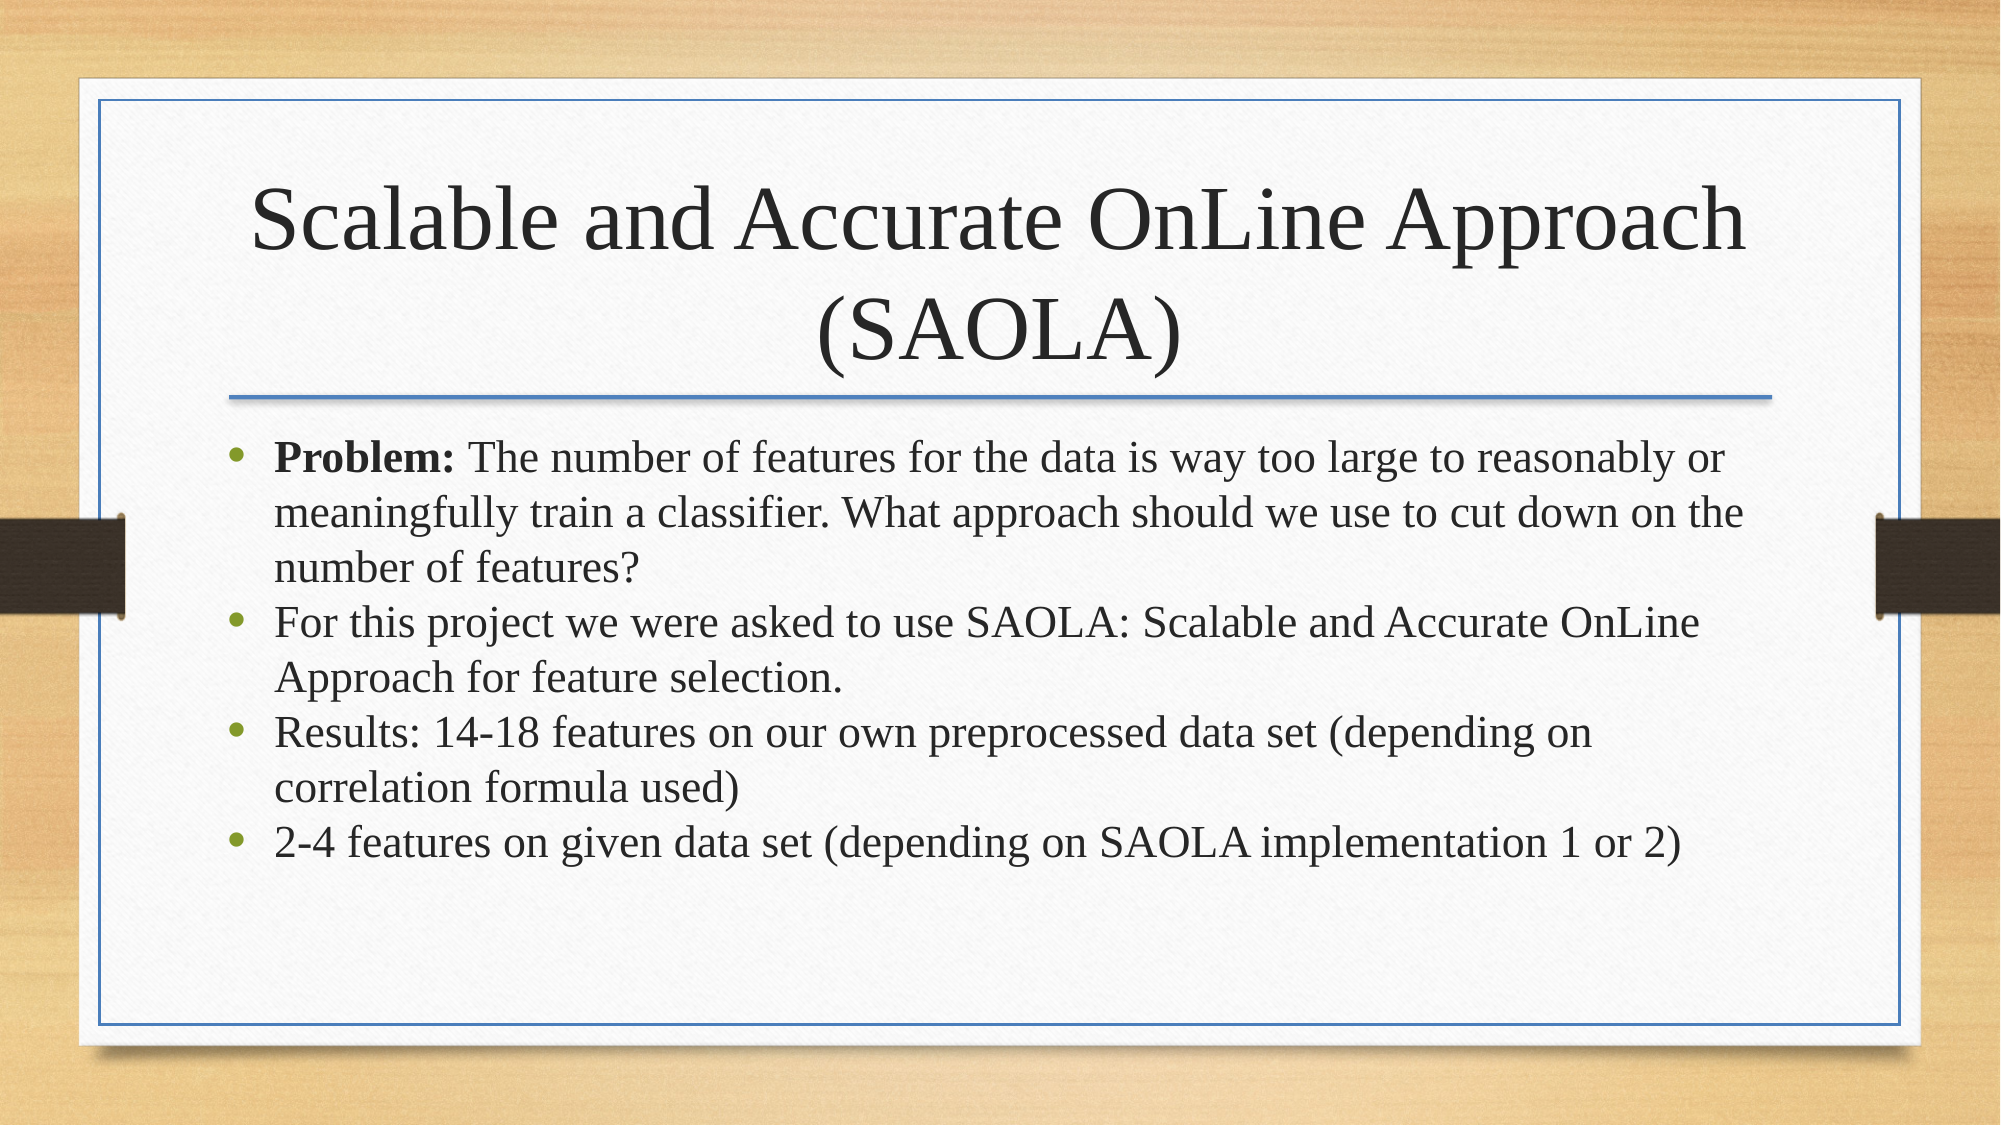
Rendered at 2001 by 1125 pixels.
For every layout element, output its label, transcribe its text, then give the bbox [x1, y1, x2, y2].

picture [0, 0, 2001, 1125]
text_box Scalable and Accurate OnLine Approach (SAOLA) [212, 161, 1788, 375]
text_box Problem: The number of features for the data is way too large to reasonably or meaningfully train a classifier. What approach should we use to cut down on the number of features? For this project we were asked to use SAOLA: Scalable and Accurate OnLine Approach for feature selection. Results: 14-18 features on our own preprocessed data set (depending on correlation formula used) 2-4 features on given data set (depending on SAOLA implementation 1 or 2) [212, 419, 1788, 964]
